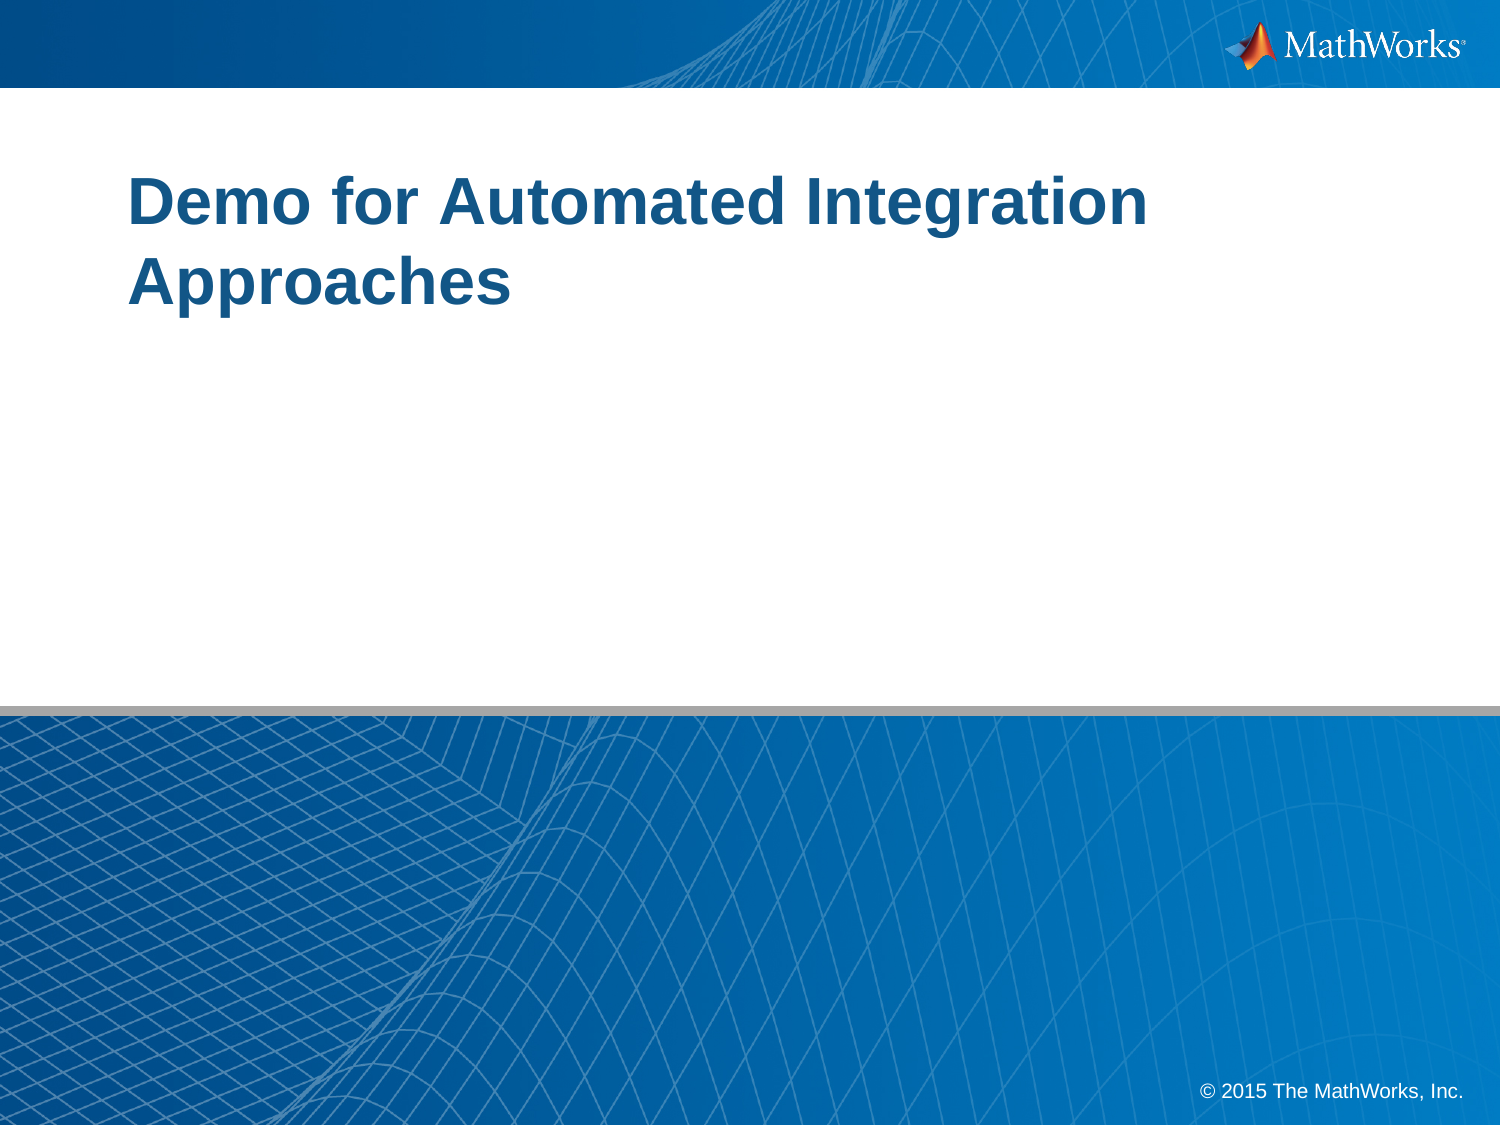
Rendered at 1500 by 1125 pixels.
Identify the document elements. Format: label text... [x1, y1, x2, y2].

picture [0, 0, 1500, 706]
title Demo for Automated Integration Approaches [112, 149, 1388, 450]
picture [0, 716, 1500, 1125]
